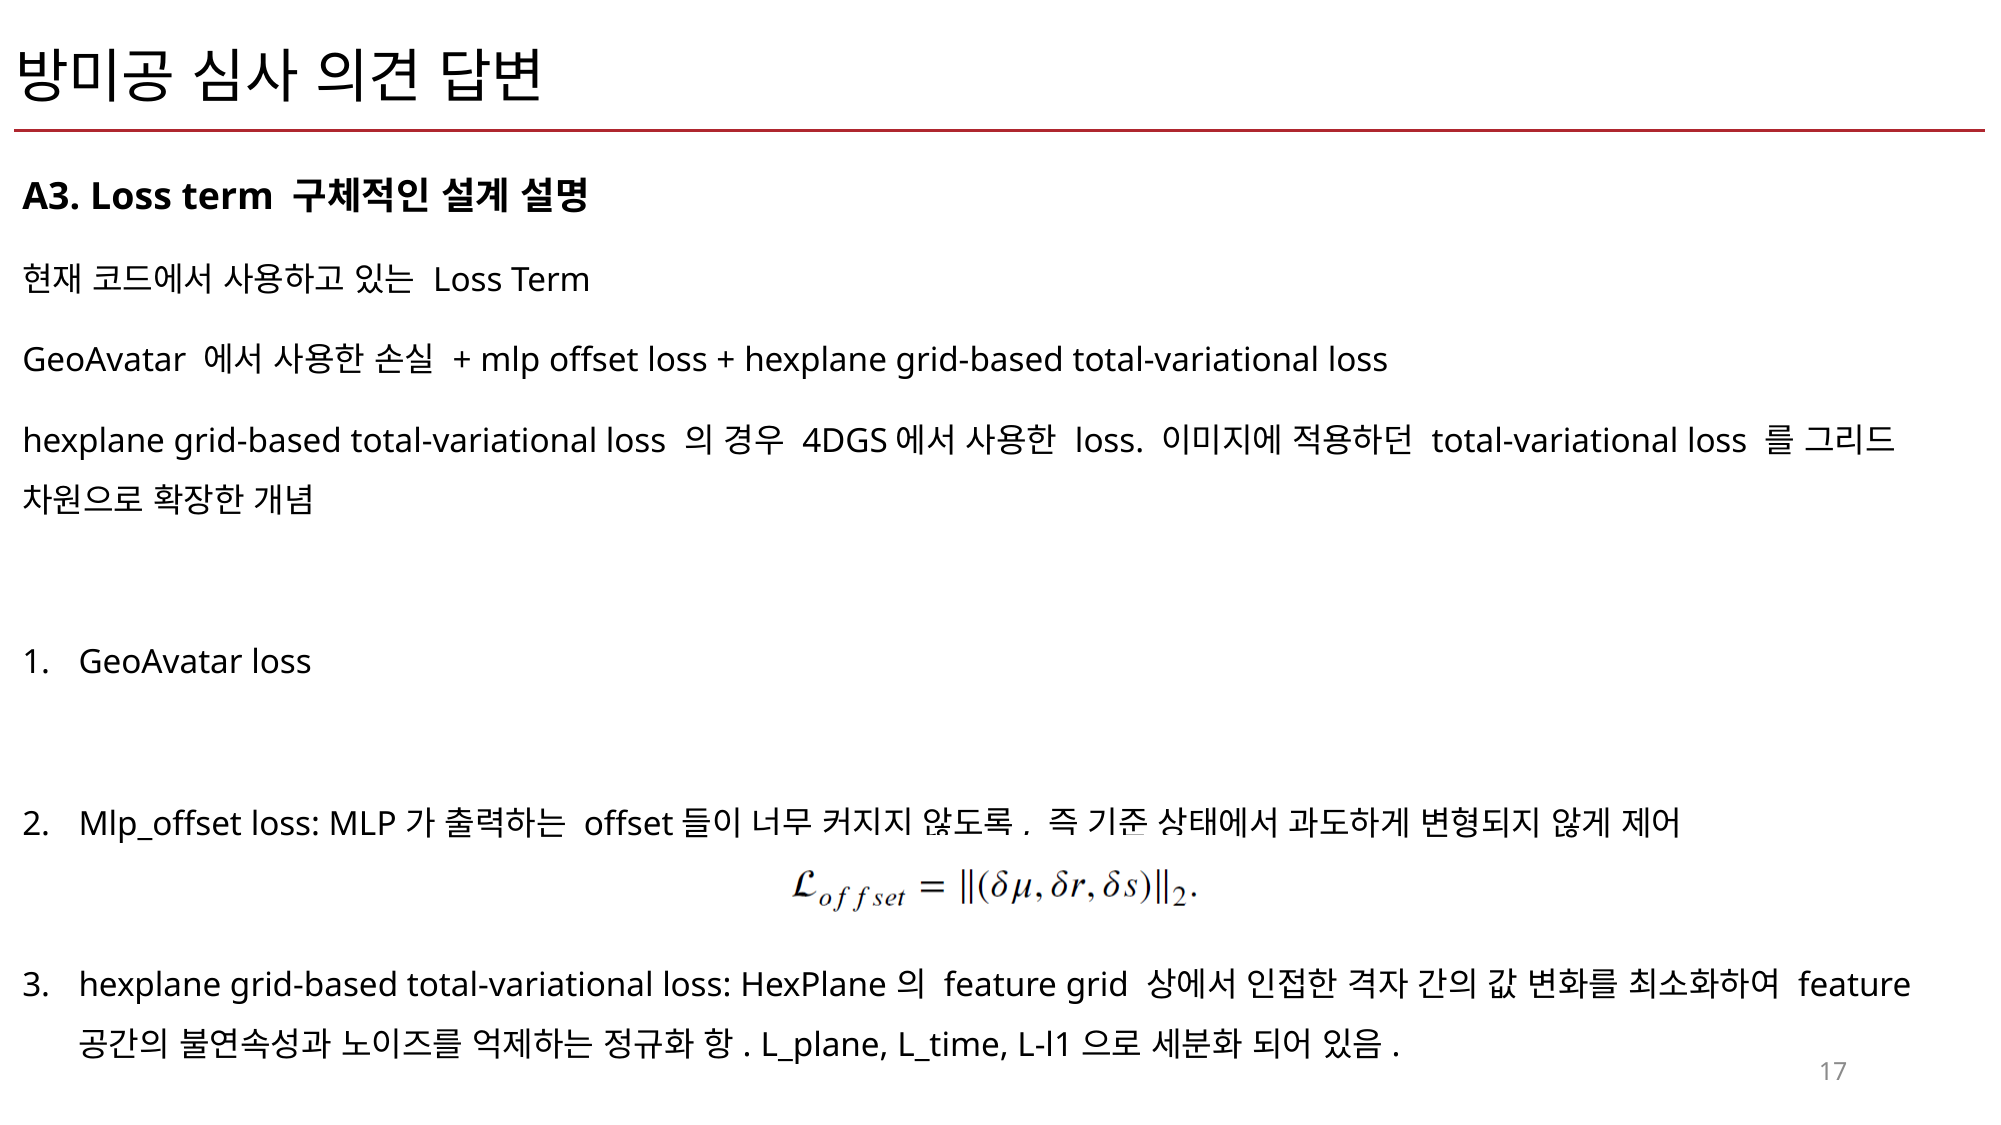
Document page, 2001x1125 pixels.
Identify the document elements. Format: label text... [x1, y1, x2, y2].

picture [767, 835, 1232, 937]
title 방미공 심사 의견 답변 [0, 0, 2000, 157]
list A3. Loss term 구체적인 설계 설명 현재 코드에서 사용하고 있는 Loss Term GeoAvatar 에서 사용한 손실 + mlp offset loss + hexplane grid-based total-variational loss hexplane grid-based total-variational loss 의 경우 4DGS에서 사용한 loss. 이미지에 적용하던 total-variational loss 를 그리드 차원으로 확장한 개념 GeoAvatar loss Mlp_offset loss: MLP가 출력하는 offset들이 너무 커지지 않도록, 즉 기준 상태에서 과도하게 변형되지 않게 제어 hexplane grid-based total-variational loss: HexPlane의 feature grid 상에서 인접한 격자 간의 값 변화를 최소화하여 feature 공간의 불연속성과 노이즈를 억제하는 정규화 항. L_plane, L_time, L-l1으로 세분화 되어 있음. [7, 141, 1993, 1115]
